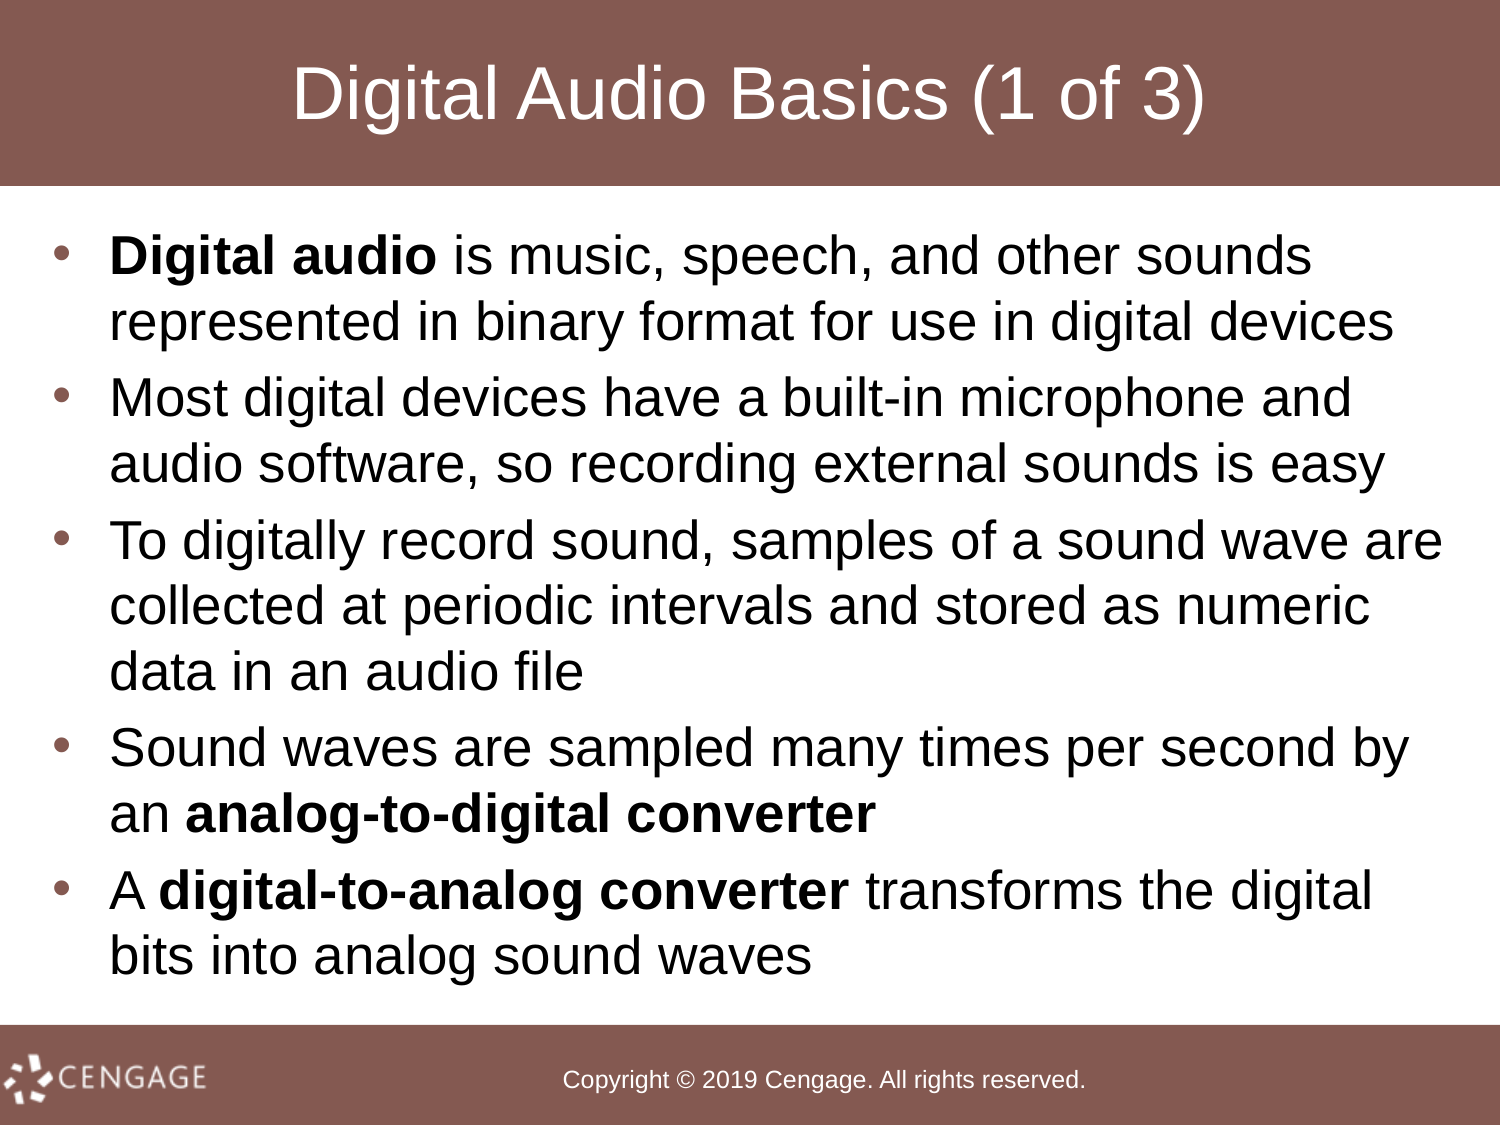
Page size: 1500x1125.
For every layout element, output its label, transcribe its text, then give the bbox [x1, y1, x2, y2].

list Digital audio is music, speech, and other sounds represented in binary format for use in digital devices Most digital devices have a built-in microphone and audio software, so recording external sounds is easy To digitally record sound, samples of a sound wave are collected at periodic intervals and stored as numeric data in an audio file Sound waves are sampled many times per second by an analog-to-digital converter A digital-to-analog converter transforms the digital bits into analog sound waves [37, 212, 1475, 1005]
picture [0, 1051, 211, 1106]
title Digital Audio Basics (1 of 3) [75, 4, 1425, 175]
